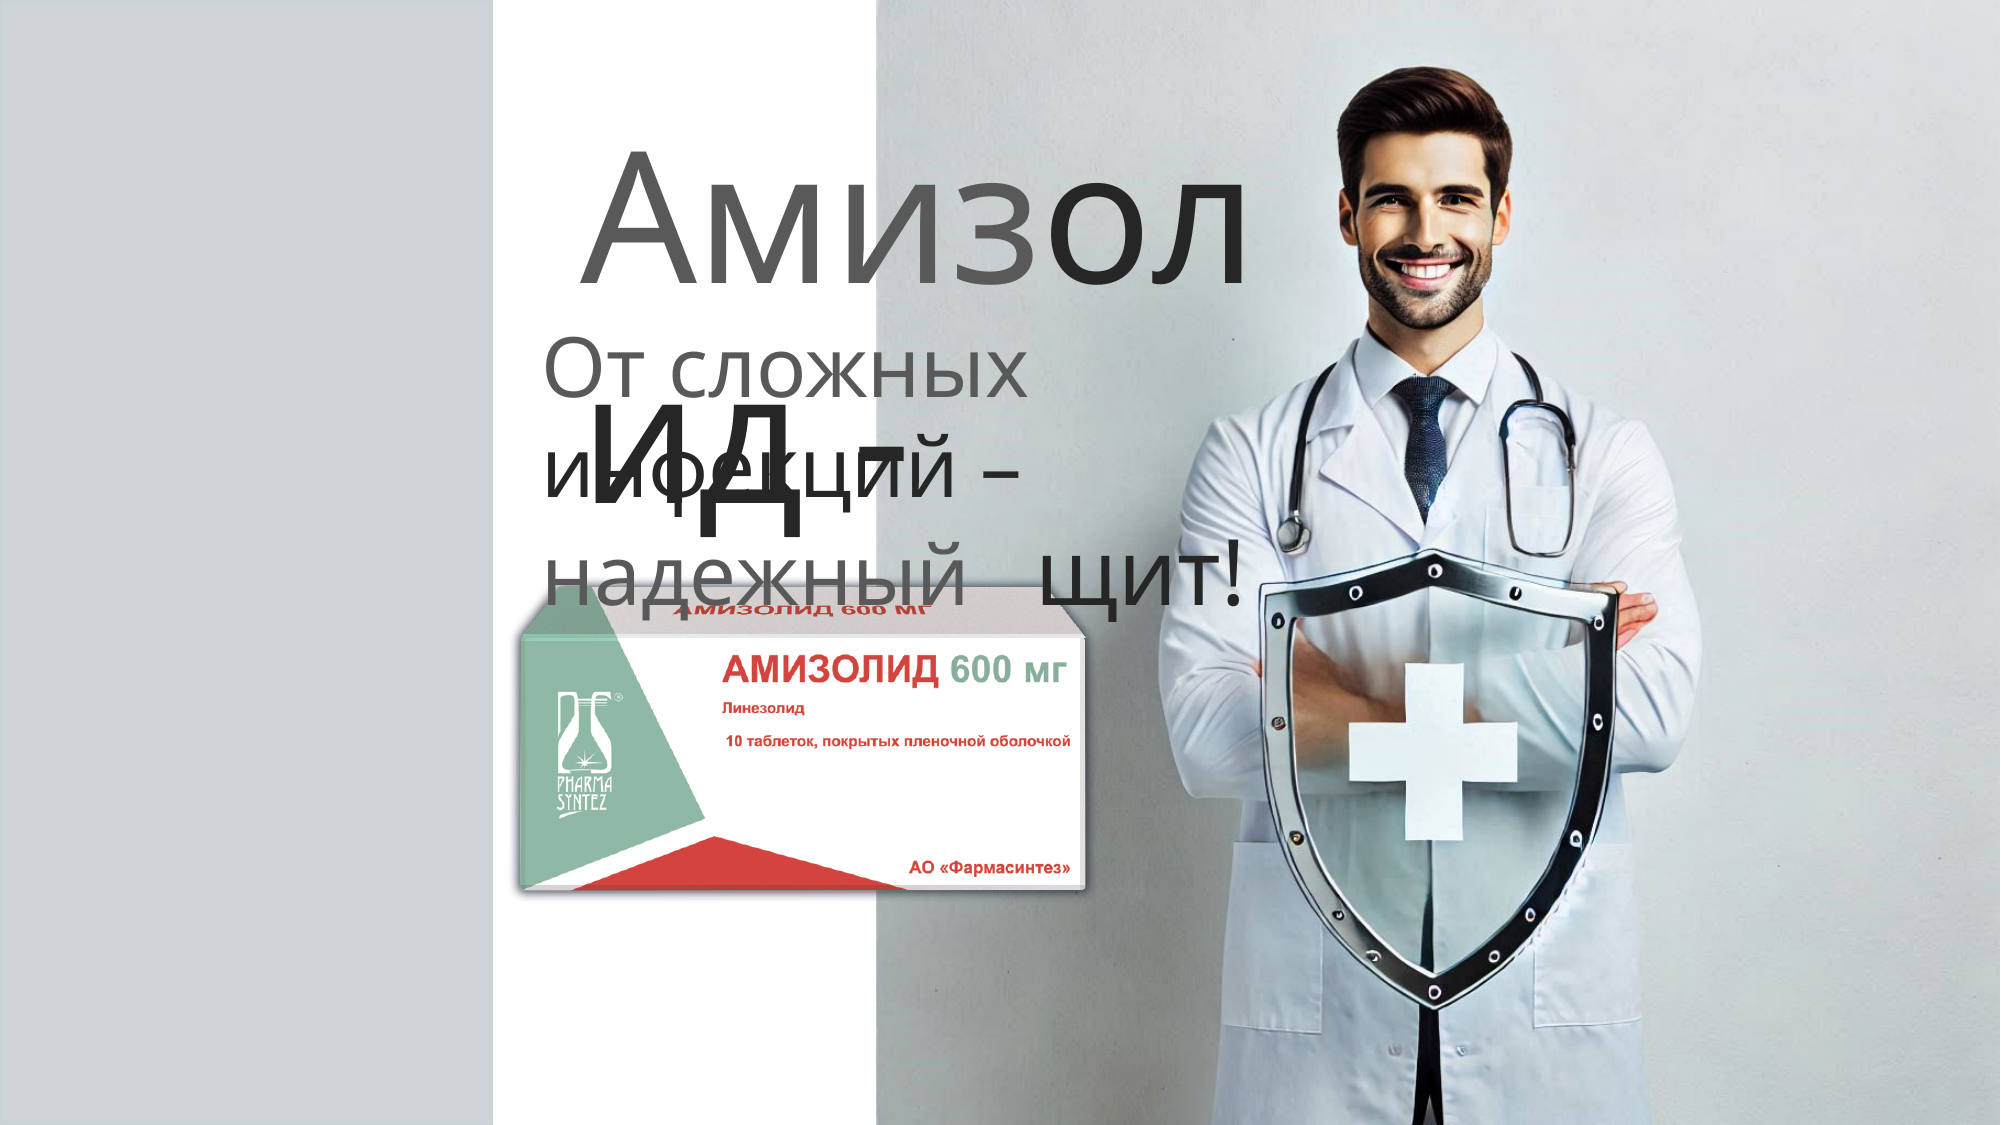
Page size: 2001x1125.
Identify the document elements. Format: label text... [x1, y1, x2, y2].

text_box От сложных инфекций – надежный щит! [527, 306, 876, 422]
text_box Амизолид - [565, 92, 876, 306]
picture [401, 0, 2000, 1125]
text_box [0, 0, 493, 1125]
